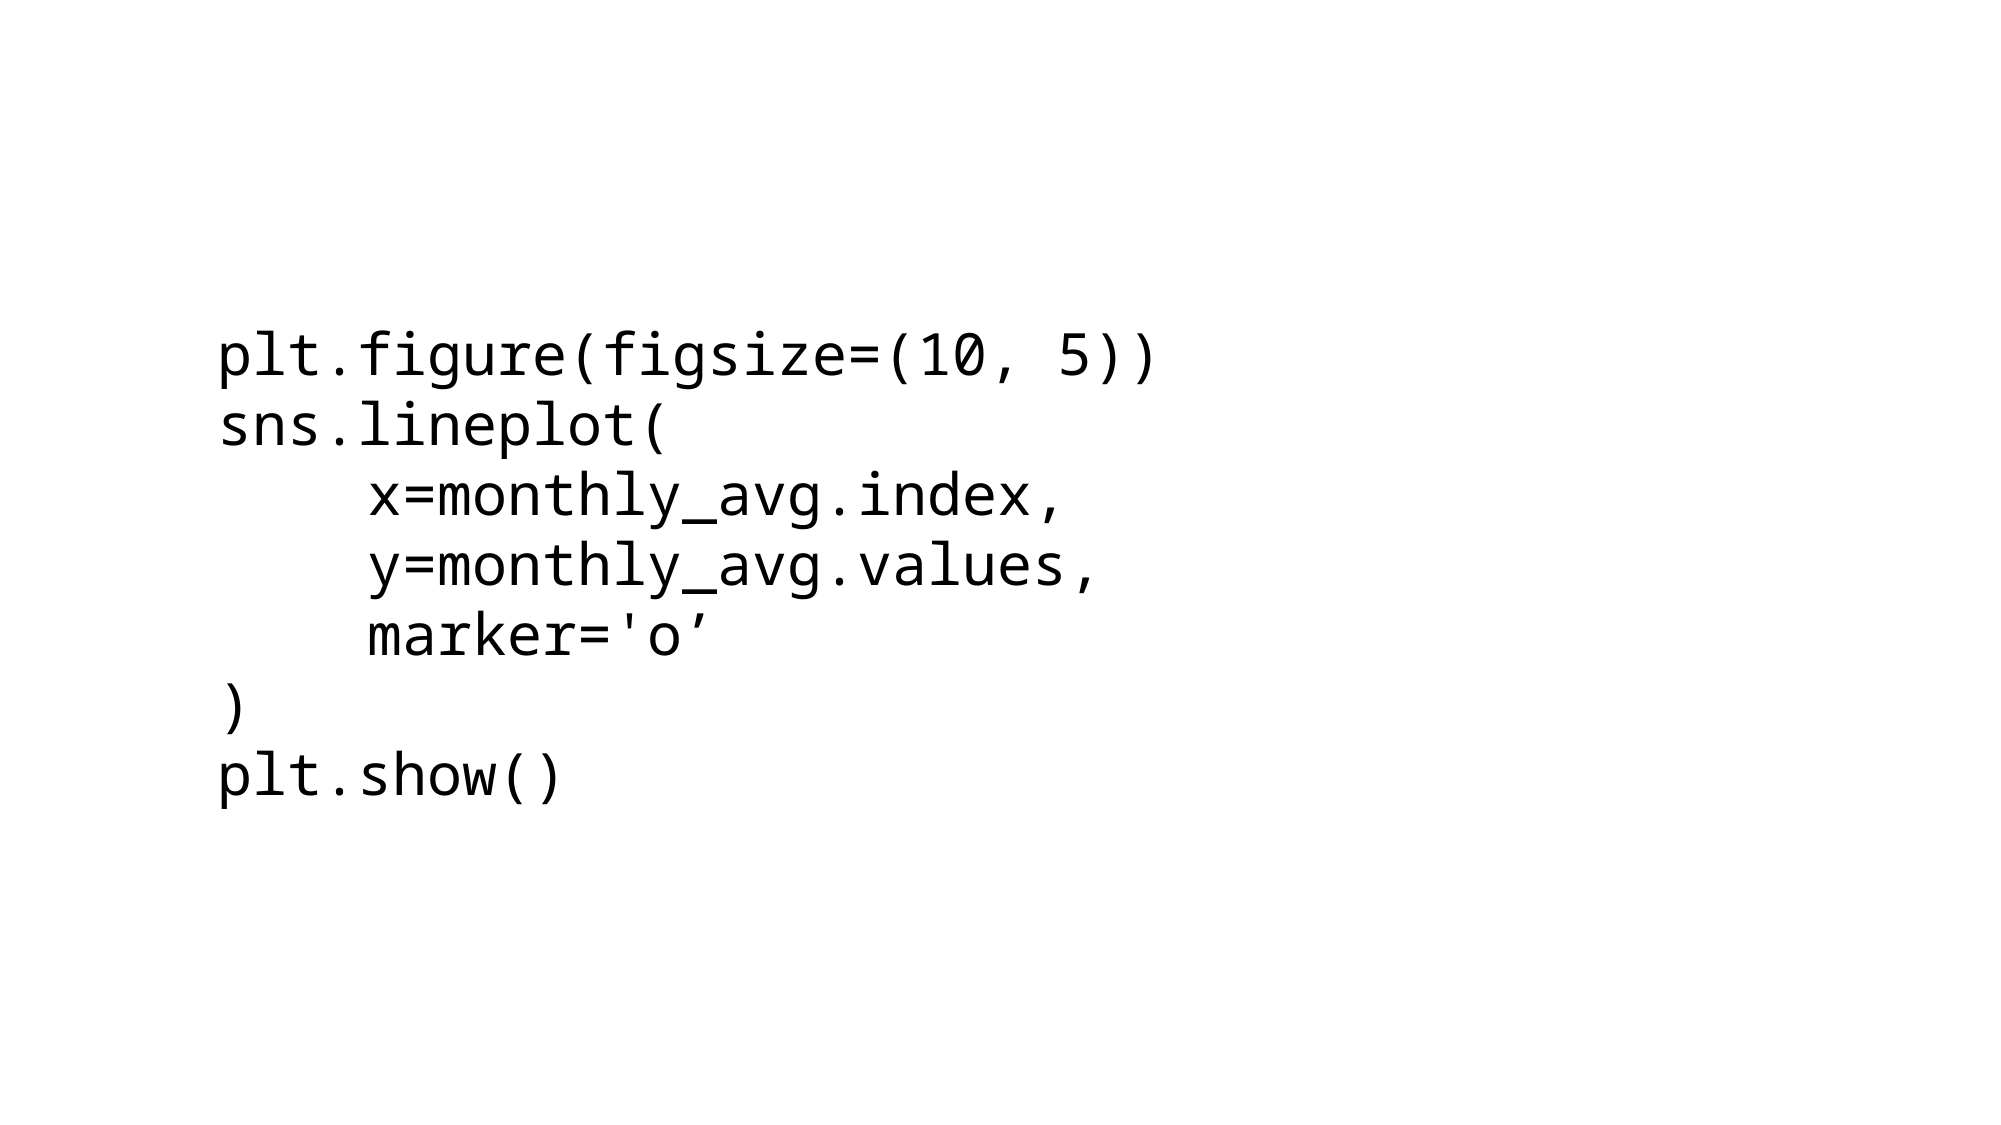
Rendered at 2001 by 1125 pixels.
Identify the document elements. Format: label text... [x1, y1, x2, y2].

text_box plt.figure(figsize=(10, 5)) sns.lineplot( x=monthly_avg.index, y=monthly_avg.values, marker='o’ ) plt.show() [202, 310, 1798, 815]
